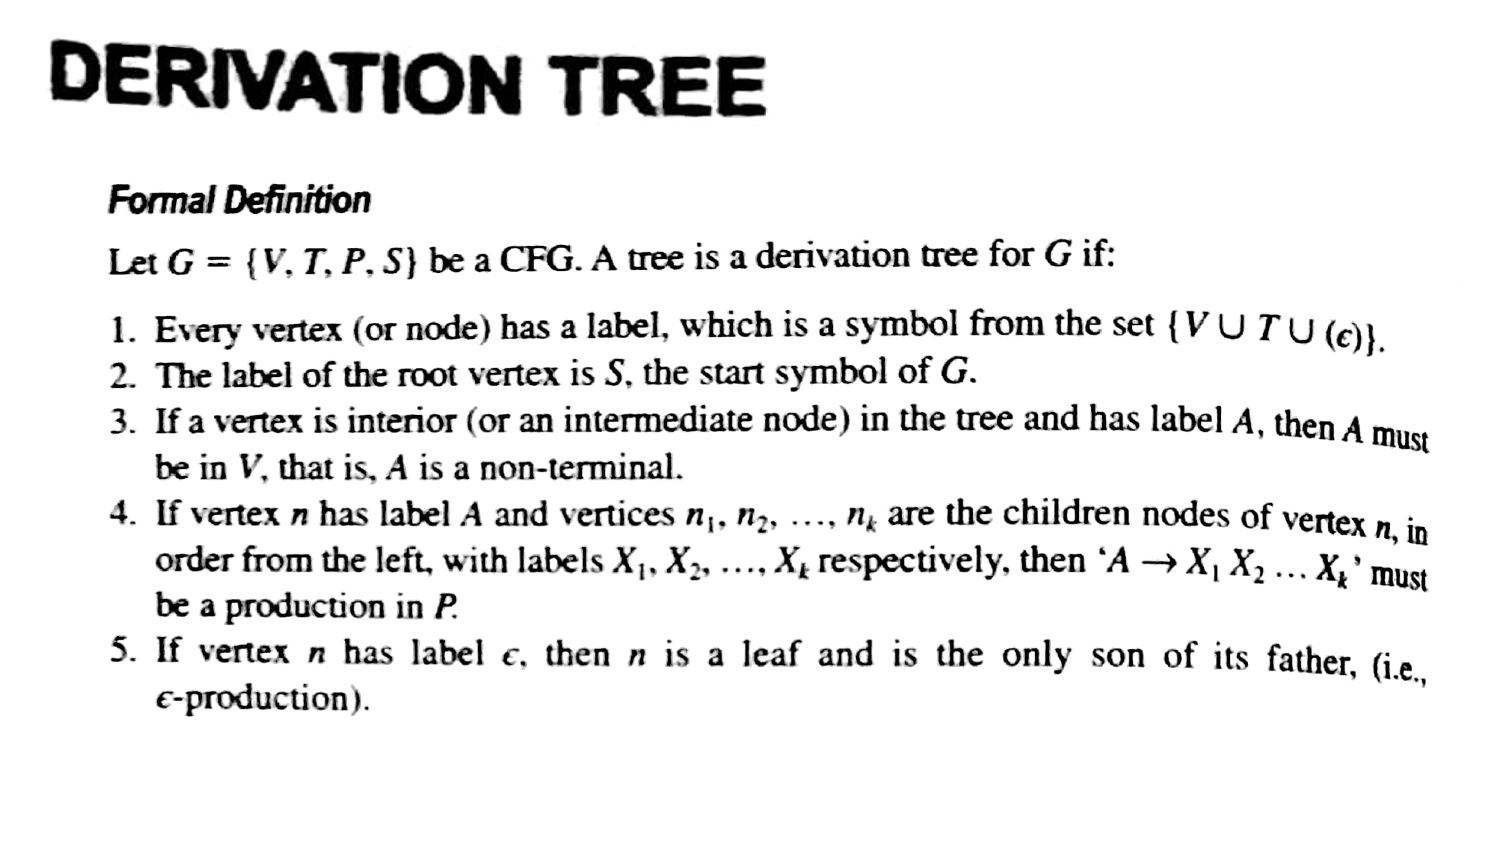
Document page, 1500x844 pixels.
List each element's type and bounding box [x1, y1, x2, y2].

picture [29, 0, 878, 154]
picture [72, 155, 1463, 758]
